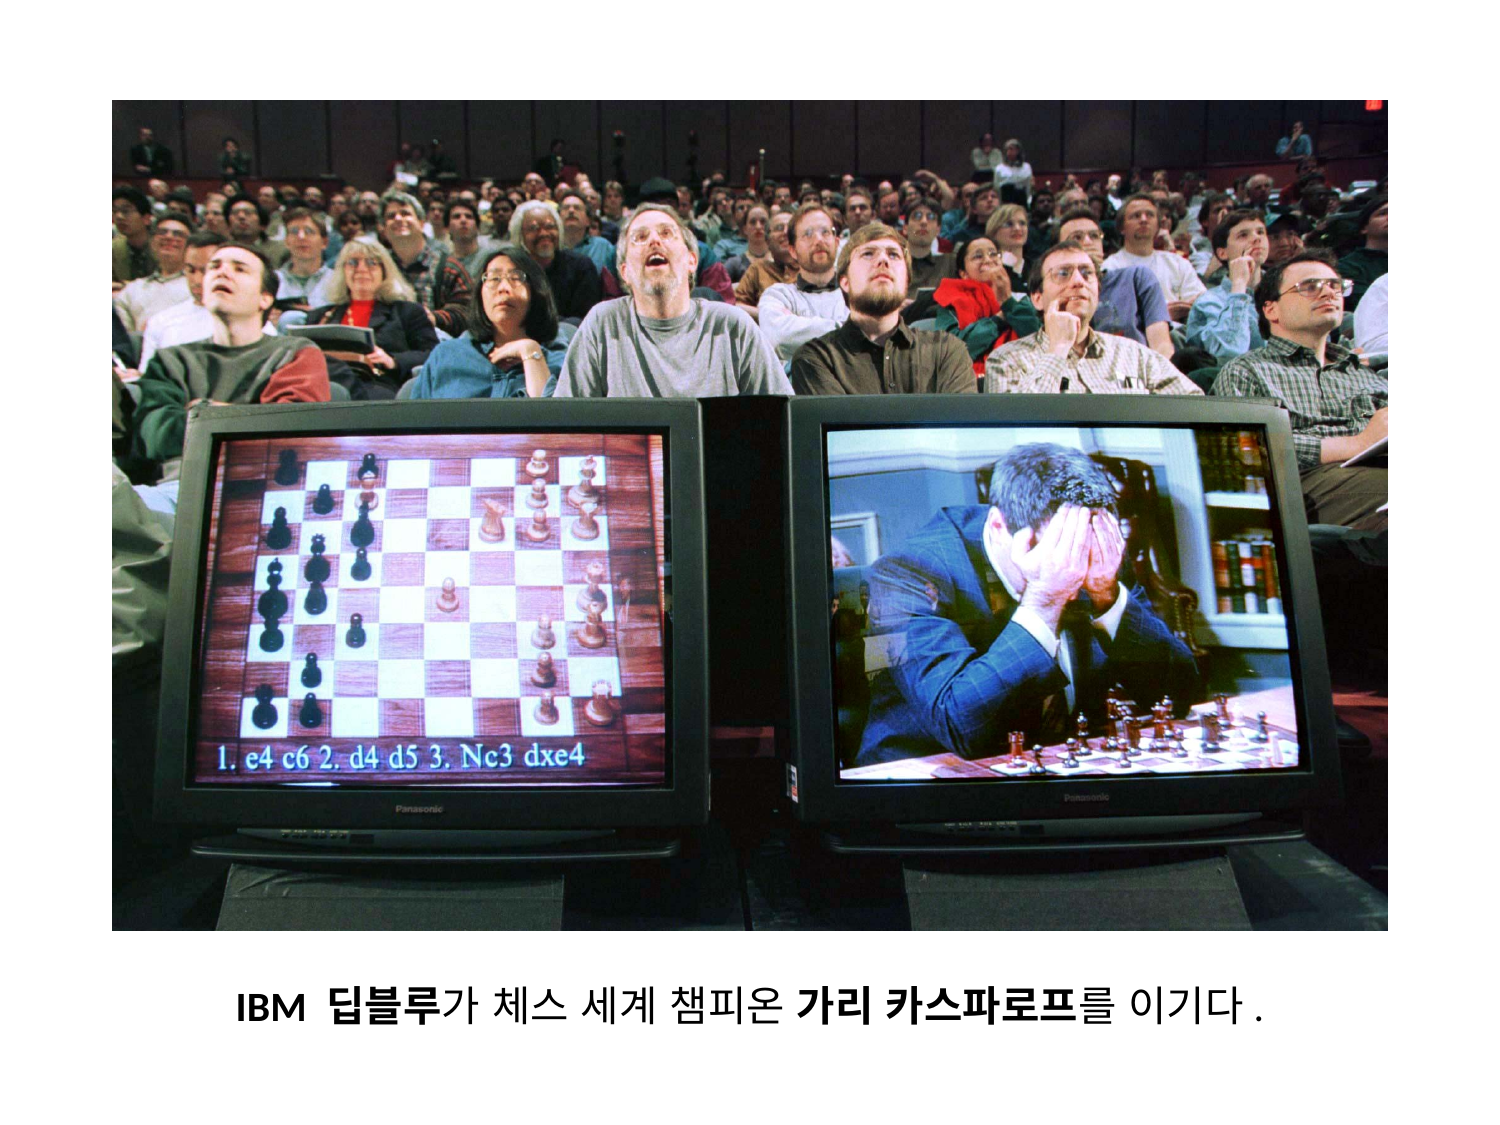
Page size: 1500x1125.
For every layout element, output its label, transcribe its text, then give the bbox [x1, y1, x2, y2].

text_box IBM 딥블루가 체스 세계 챔피온 가리 카스파로프를 이기다. [121, 972, 1379, 1038]
picture [111, 100, 1388, 931]
